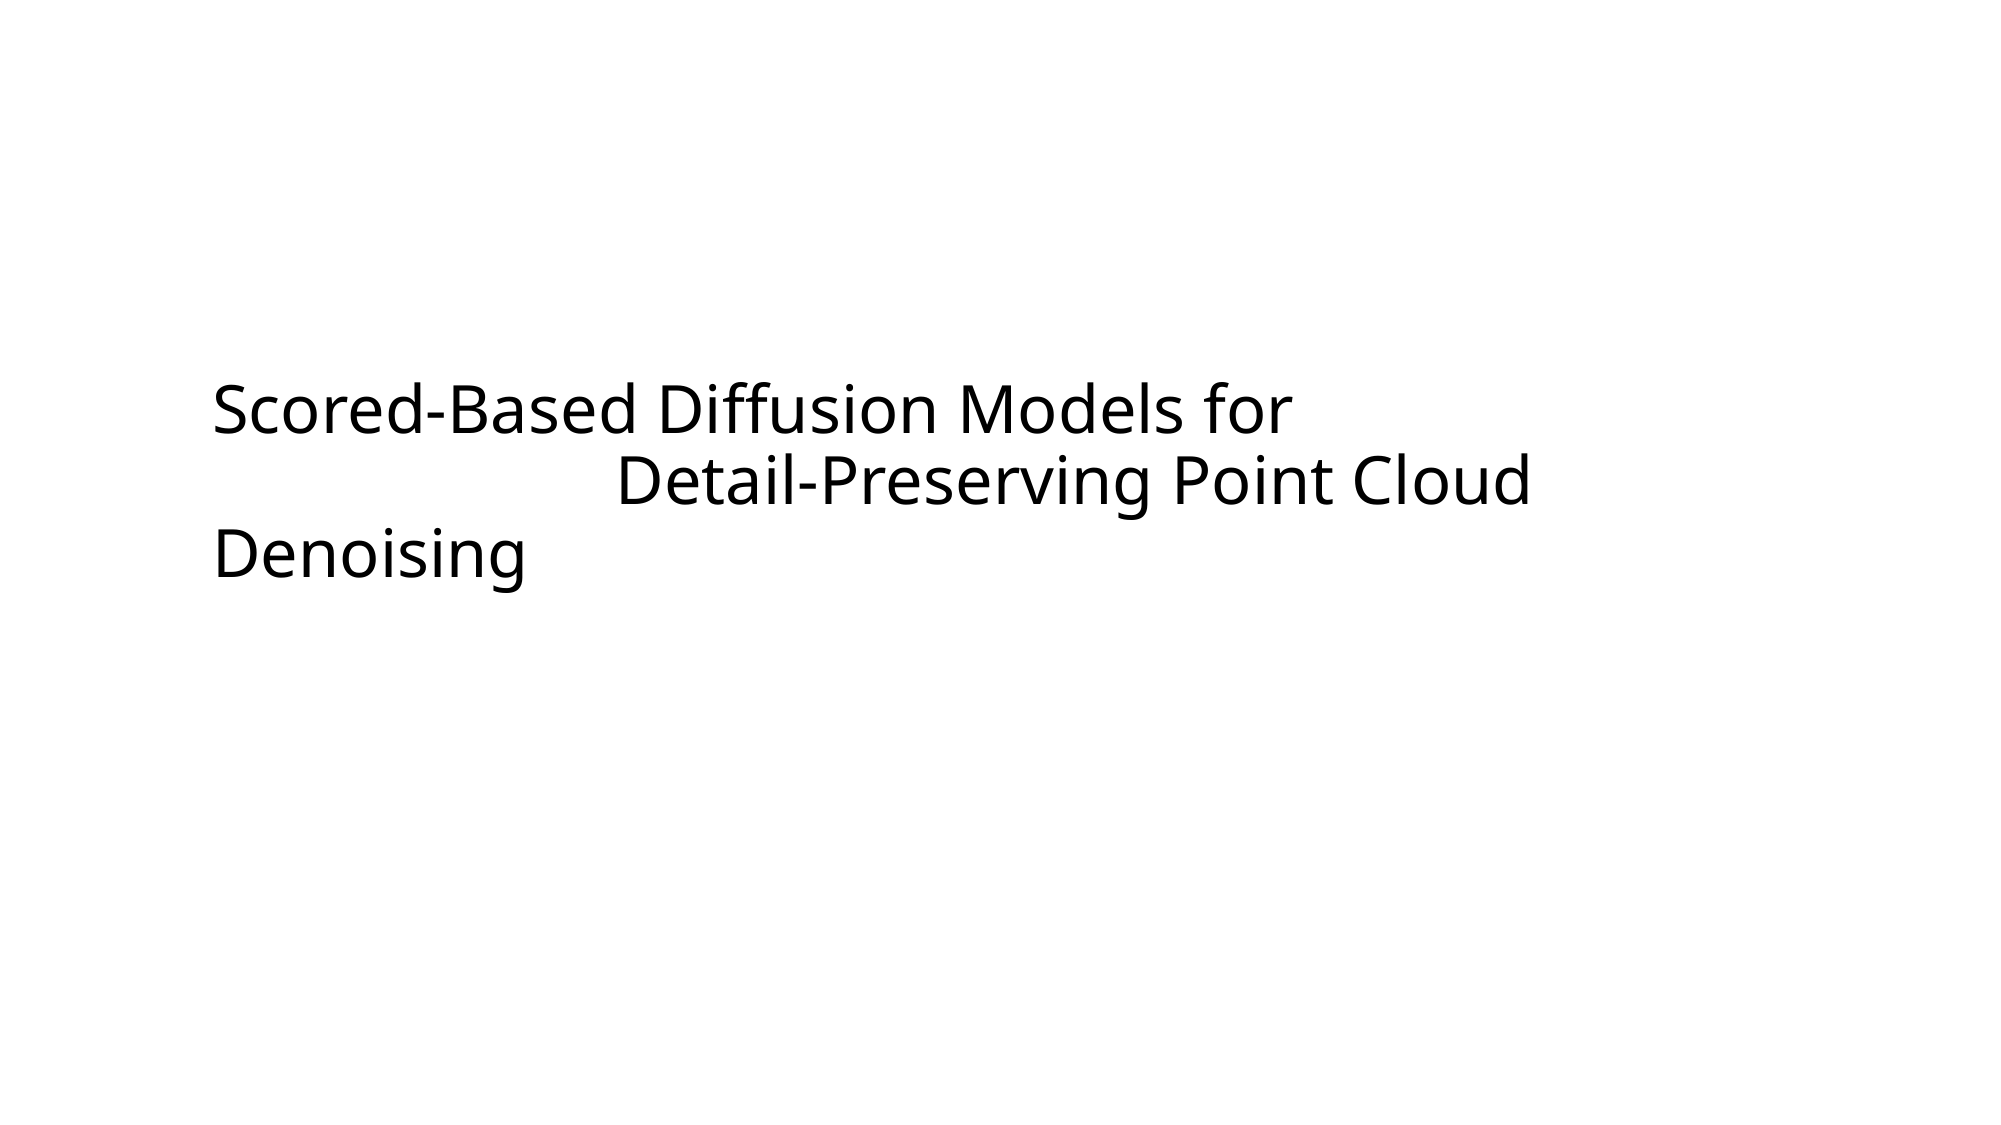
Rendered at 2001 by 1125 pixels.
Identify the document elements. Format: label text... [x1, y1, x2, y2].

title Scored-Based Diffusion Models for Detail-Preserving Point Cloud Denoising [197, 207, 1803, 600]
